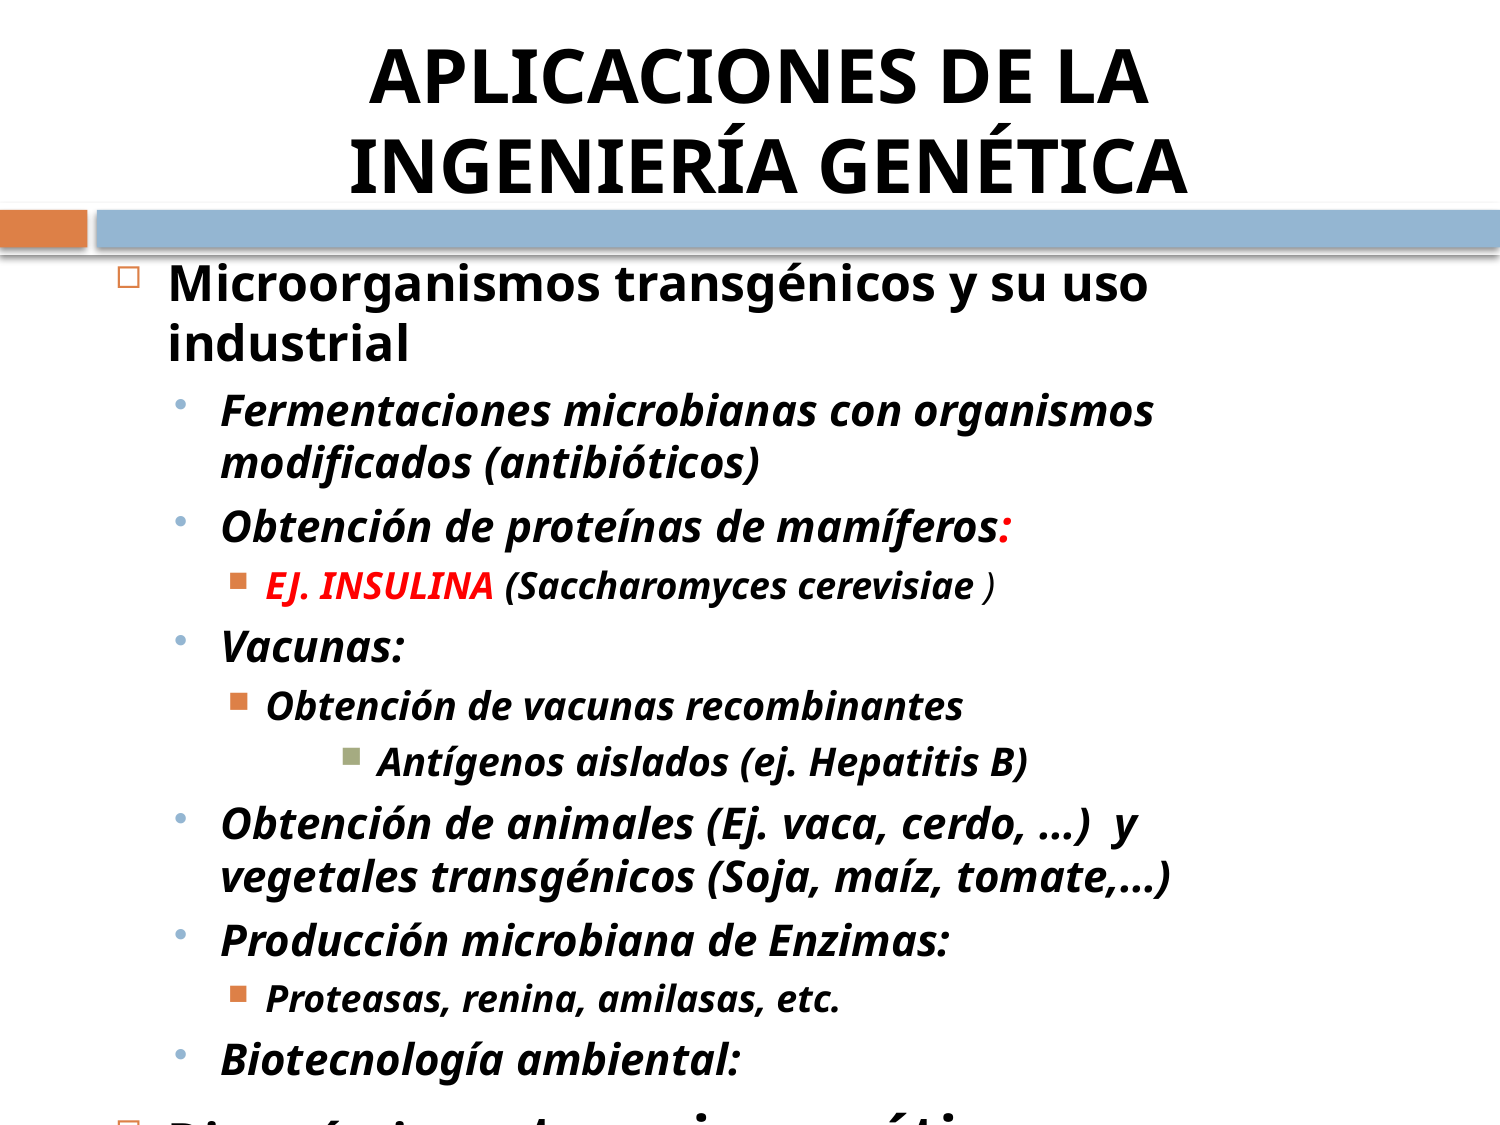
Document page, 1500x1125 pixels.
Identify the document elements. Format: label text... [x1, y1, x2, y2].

list Microorganismos transgénicos y su uso industrial Fermentaciones microbianas con organismos modificados (antibióticos) Obtención de proteínas de mamíferos: EJ. INSULINA (Saccharomyces cerevisiae ) Vacunas: Obtención de vacunas recombinantes Antígenos aislados (ej. Hepatitis B) Obtención de animales (Ej. vaca, cerdo, …) y vegetales transgénicos (Soja, maíz, tomate,…) Producción microbiana de Enzimas: Proteasas, renina, amilasas, etc. Biotecnología ambiental: Diagnóstico y terapia genética [100, 243, 1301, 1072]
title APLICACIONES DE LA INGENIERÍA GENÉTICA [100, 37, 1439, 201]
